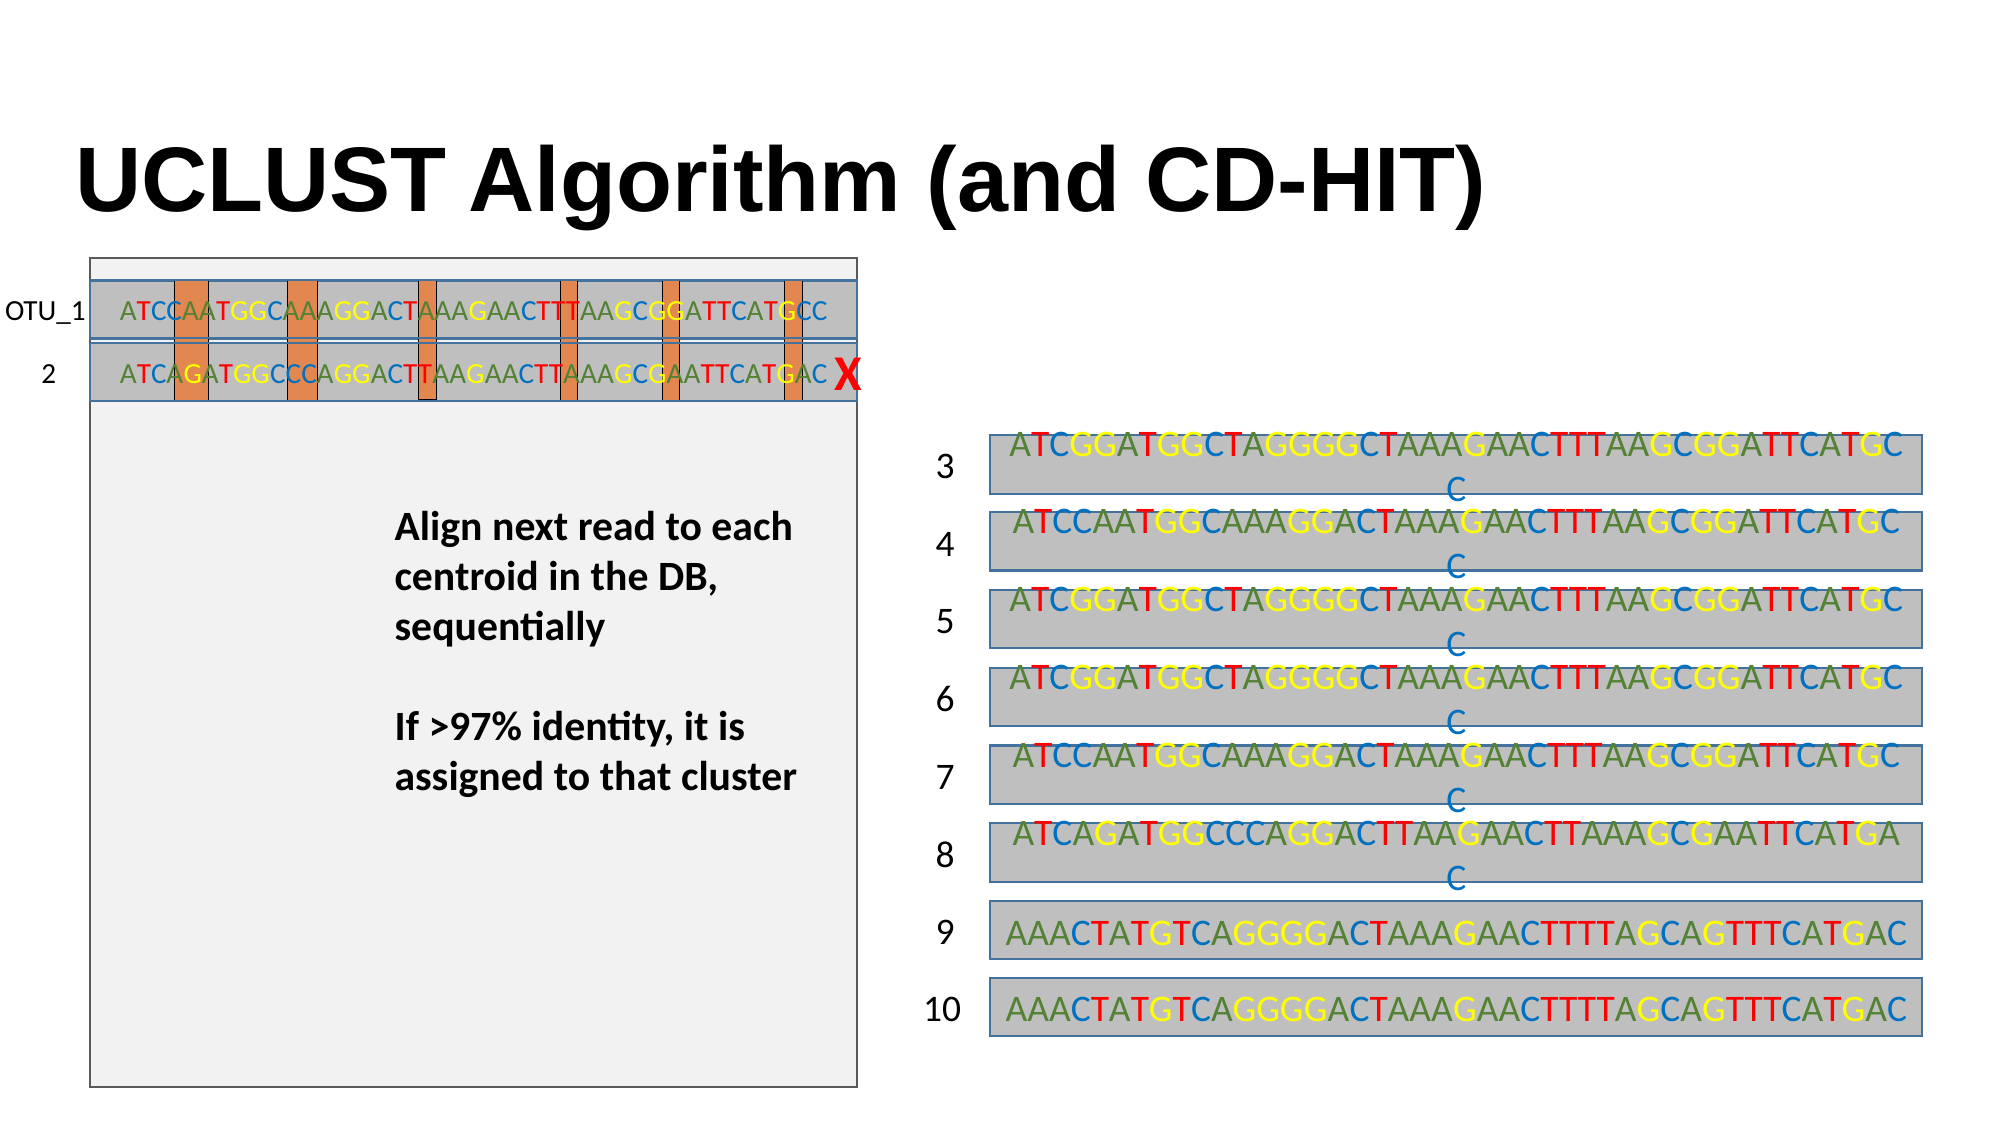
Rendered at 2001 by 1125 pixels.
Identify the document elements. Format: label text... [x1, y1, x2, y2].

text_box ATCAGATGGCCCAGGACTTAAGAACTTAAAGCGAATTCATGAC [89, 342, 820, 402]
text_box 6 [920, 666, 982, 727]
text_box OTU_1 [0, 283, 111, 334]
text_box ATCCAATGGCAAAGGACTAAAGAACTTTAAGCGGATTCATGCC [89, 279, 858, 339]
text_box Align next read to each centroid in the DB, sequentially If >97% identity, it is assigned to that cluster [379, 491, 889, 807]
text_box X [820, 333, 963, 408]
text_box ATCCAATGGCAAAGGACTAAAGAACTTTAAGCGGATTCATGCC [989, 511, 1923, 572]
text_box AAACTATGTCAGGGGACTAAAGAACTTTTAGCAGTTTCATGAC [989, 977, 1923, 1037]
text_box ATCGGATGGCTAGGGGCTAAAGAACTTTAAGCGGATTCATGCC [989, 589, 1923, 649]
text_box [89, 402, 858, 1088]
text_box 4 [920, 511, 982, 571]
text_box 10 [908, 976, 982, 1037]
text_box 9 [920, 899, 982, 960]
text_box 8 [920, 822, 982, 882]
text_box ATCGGATGGCTAGGGGCTAAAGAACTTTAAGCGGATTCATGCC [989, 434, 1923, 495]
text_box ATCGGATGGCTAGGGGCTAAAGAACTTTAAGCGGATTCATGCC [989, 667, 1923, 727]
text_box ATCCAATGGCAAAGGACTAAAGAACTTTAAGCGGATTCATGCC [989, 744, 1923, 805]
text_box 2 [26, 347, 77, 397]
text_box [89, 257, 858, 279]
text_box 7 [920, 744, 982, 805]
text_box UCLUST Algorithm (and CD-HIT) [60, 111, 1504, 237]
text_box ATCAGATGGCCCAGGACTTAAGAACTTAAAGCGAATTCATGAC [989, 822, 1923, 883]
text_box 5 [920, 588, 982, 649]
text_box AAACTATGTCAGGGGACTAAAGAACTTTTAGCAGTTTCATGAC [989, 900, 1923, 960]
text_box 3 [920, 433, 982, 493]
